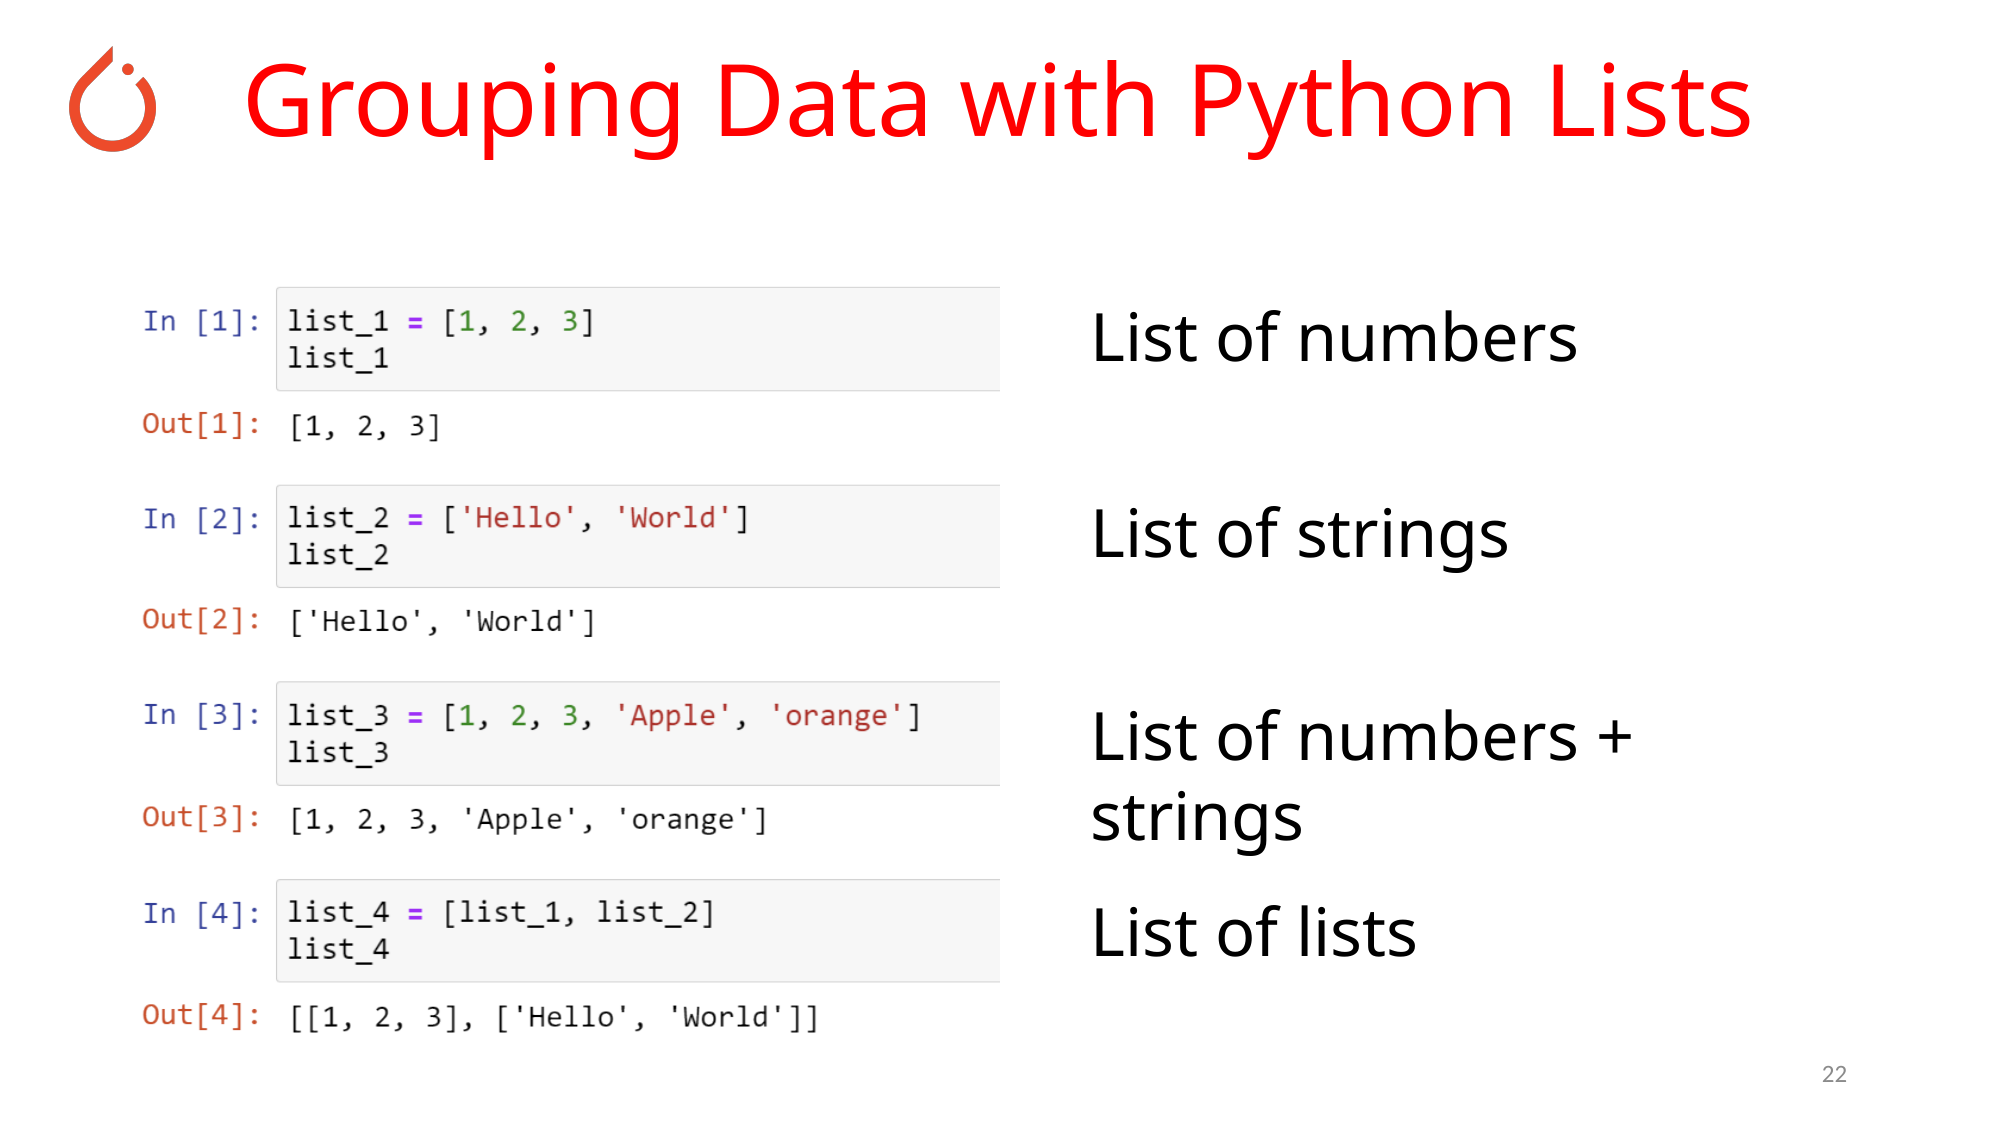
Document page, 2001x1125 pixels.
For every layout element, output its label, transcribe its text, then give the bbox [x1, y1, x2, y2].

text_box Grouping Data with Python Lists [136, 3, 1862, 166]
text_box List of lists [1075, 882, 1827, 978]
slide_number 22 [1412, 1042, 1863, 1103]
text_box List of strings [1075, 483, 1596, 579]
picture [139, 276, 1000, 1065]
text_box List of numbers [1075, 287, 1596, 383]
text_box List of numbers + strings [1075, 686, 1827, 862]
picture [69, 46, 156, 152]
